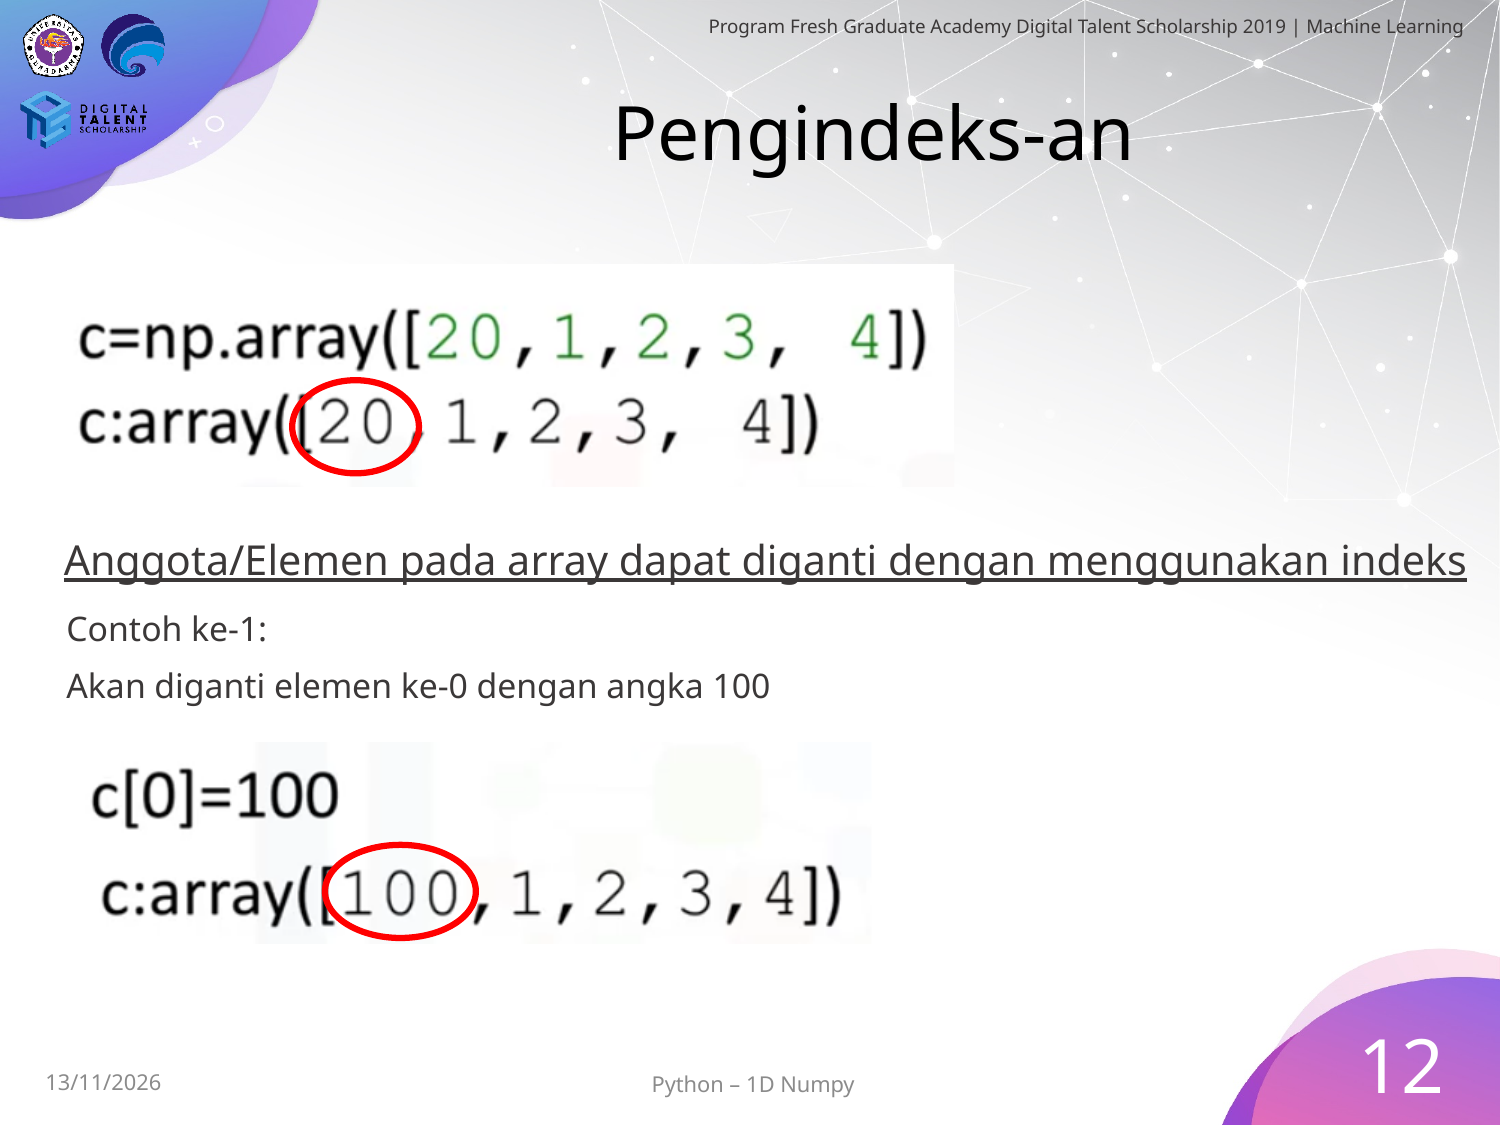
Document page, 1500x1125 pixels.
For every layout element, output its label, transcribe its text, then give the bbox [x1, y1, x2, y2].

title Pengindeks-an [271, 66, 1477, 207]
list Anggota/Elemen pada array dapat diganti dengan menggunakan indeks [48, 501, 1495, 616]
footer Python – 1D Numpy [386, 1053, 1121, 1114]
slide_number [30, 1053, 272, 1114]
slide_number 12 [1327, 1025, 1477, 1115]
picture [0, 0, 1500, 1125]
text_box Contoh ke-1: Akan diganti elemen ke-0 dengan angka 100 [51, 599, 1498, 713]
